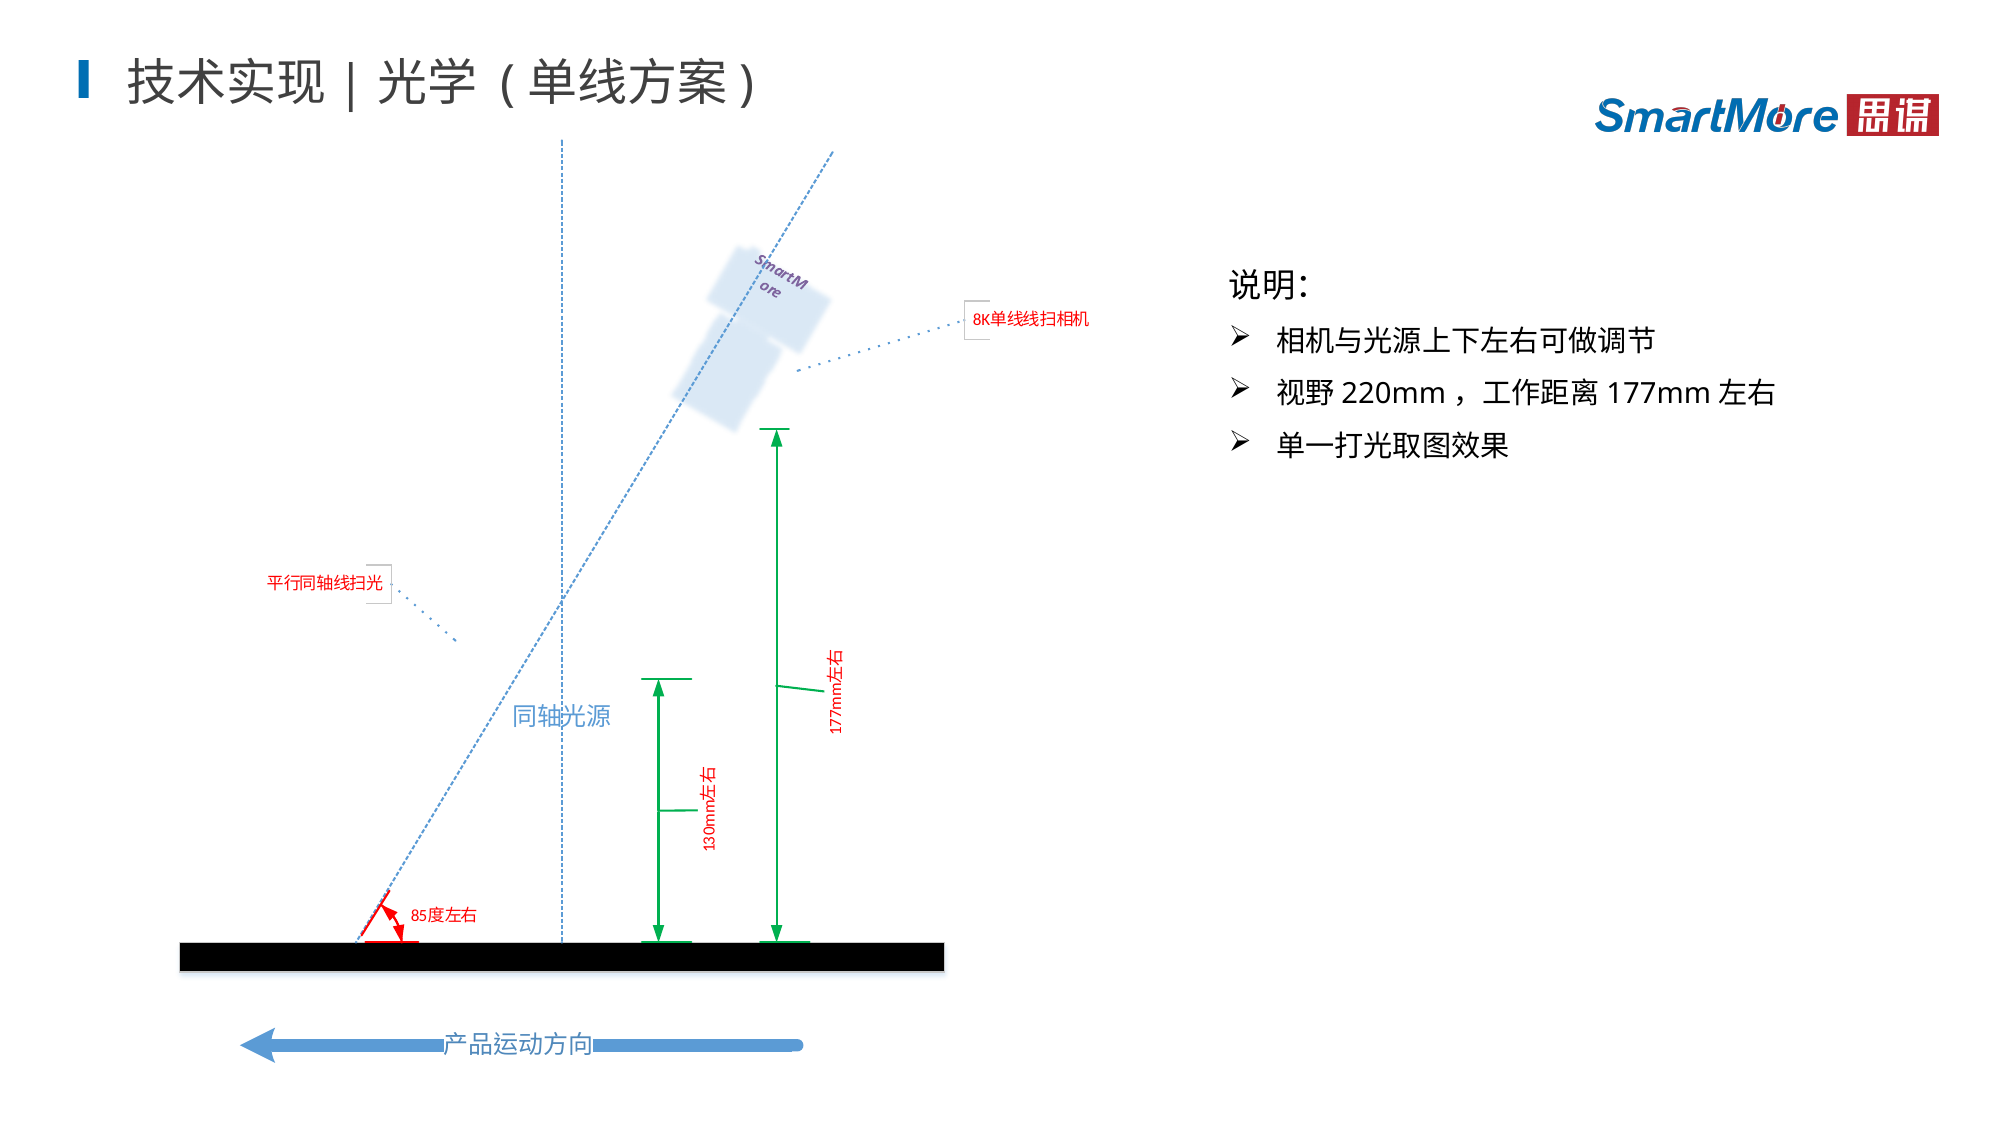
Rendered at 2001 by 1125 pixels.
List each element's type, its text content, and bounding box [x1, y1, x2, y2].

text_box 技术实现|光学 (单线方案) [117, 46, 1538, 114]
text_box 说明： 相机与光源上下左右可做调节 视野220mm，工作距离177mm左右 单一打光取图效果 [1220, 236, 1875, 471]
picture [170, 137, 1112, 1086]
picture [1595, 94, 1939, 136]
